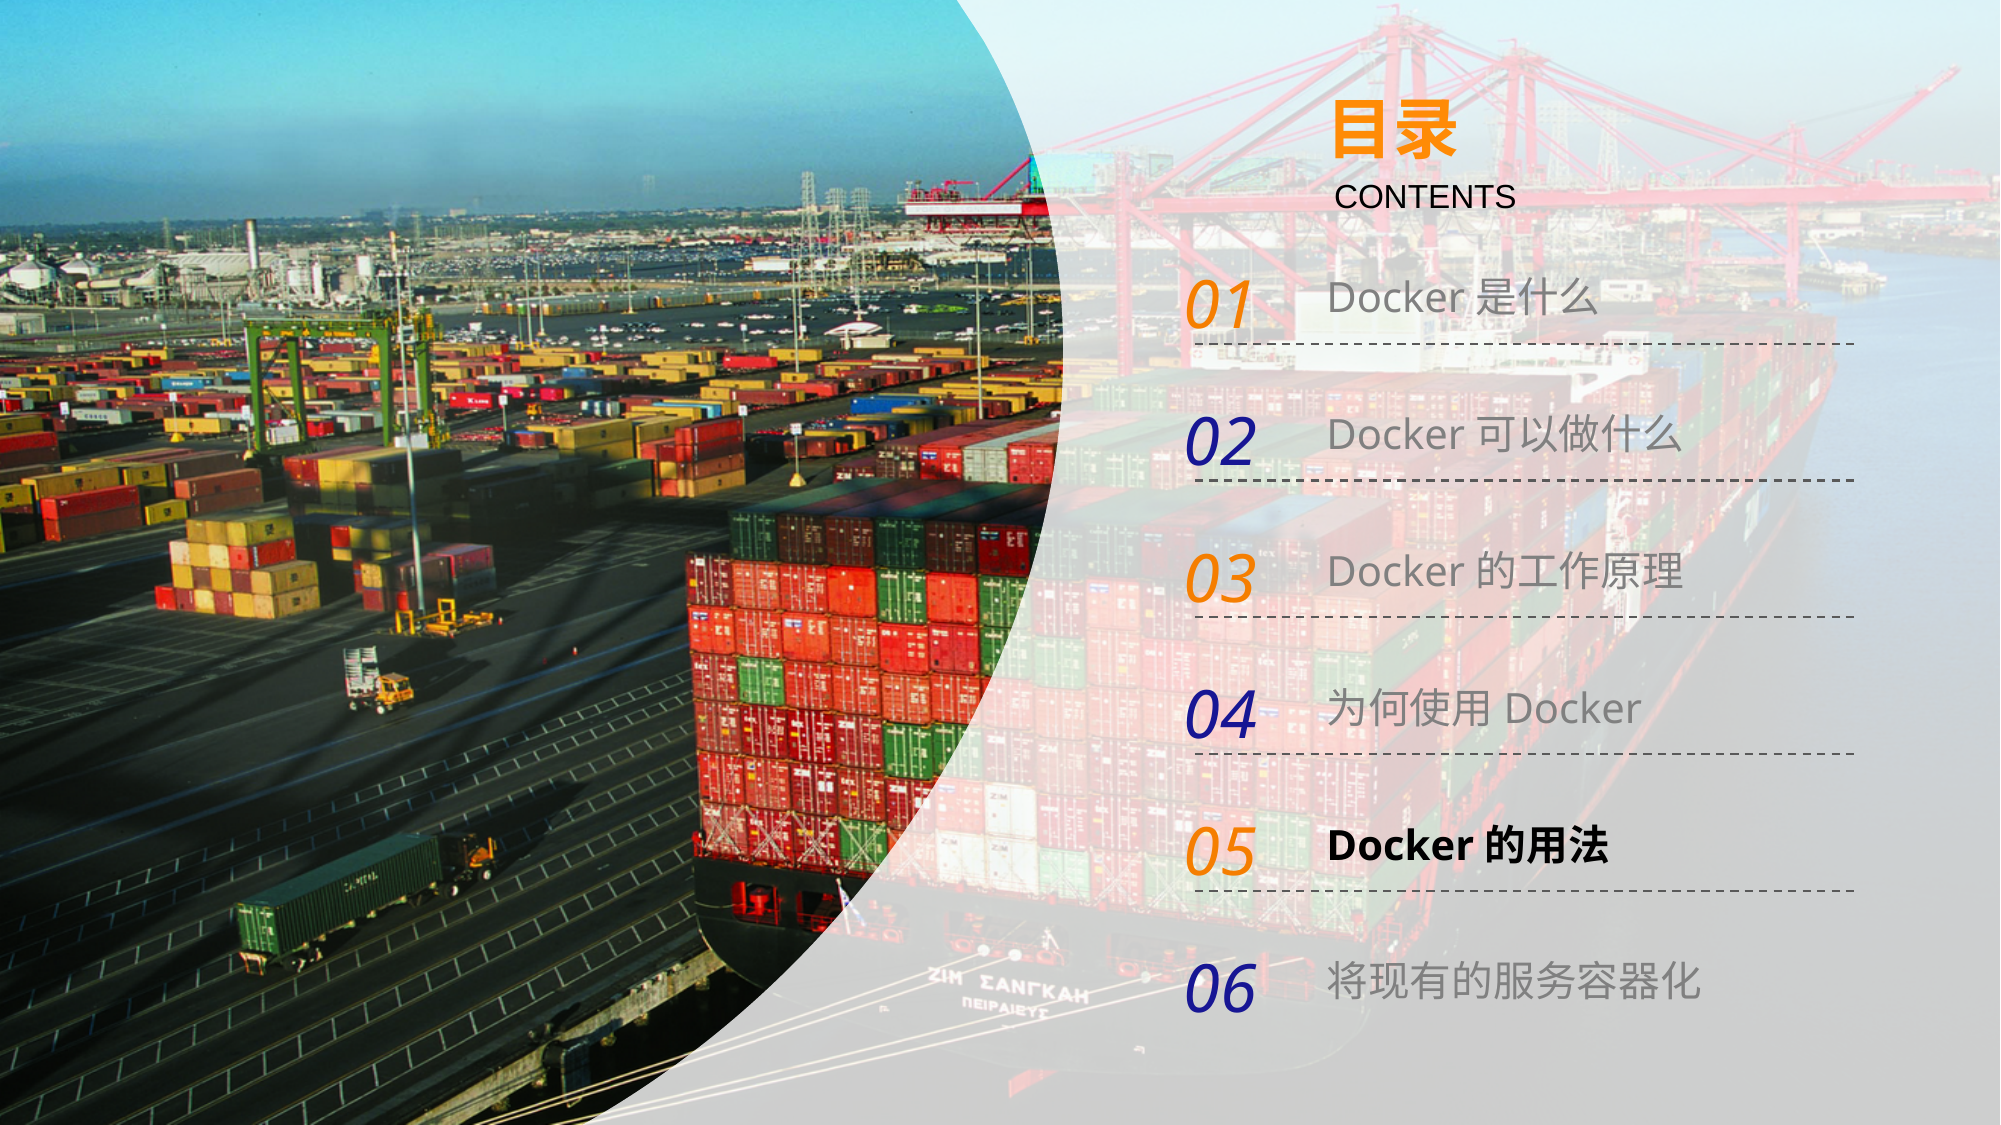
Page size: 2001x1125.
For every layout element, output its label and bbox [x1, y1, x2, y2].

picture [0, 0, 2000, 1125]
text_box [1169, 254, 1854, 1035]
text_box [1311, 79, 1650, 224]
